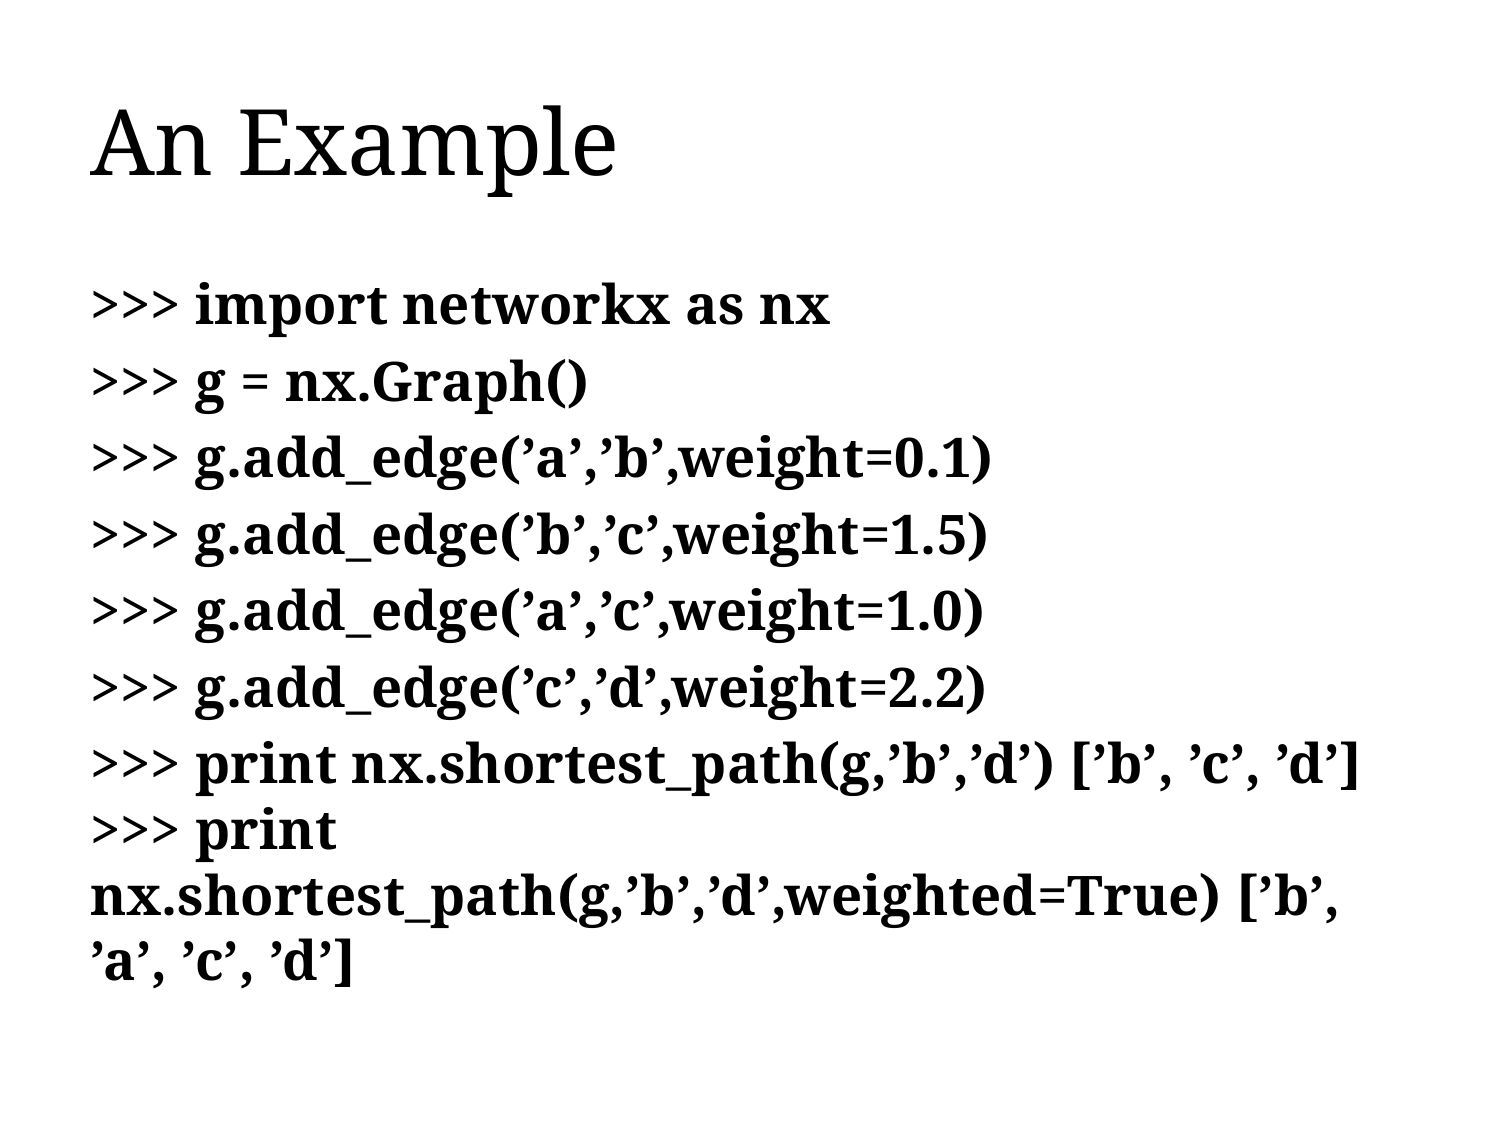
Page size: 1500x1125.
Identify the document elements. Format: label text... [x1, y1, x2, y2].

title An Example [75, 45, 1425, 233]
list >>> import networkx as nx >>> g = nx.Graph() >>> g.add_edge(’a’,’b’,weight=0.1) >>> g.add_edge(’b’,’c’,weight=1.5) >>> g.add_edge(’a’,’c’,weight=1.0) >>> g.add_edge(’c’,’d’,weight=2.2) >>> print nx.shortest_path(g,’b’,’d’) [’b’, ’c’, ’d’] >>> print nx.shortest_path(g,’b’,’d’,weighted=True) [’b’, ’a’, ’c’, ’d’] [75, 262, 1425, 1005]
